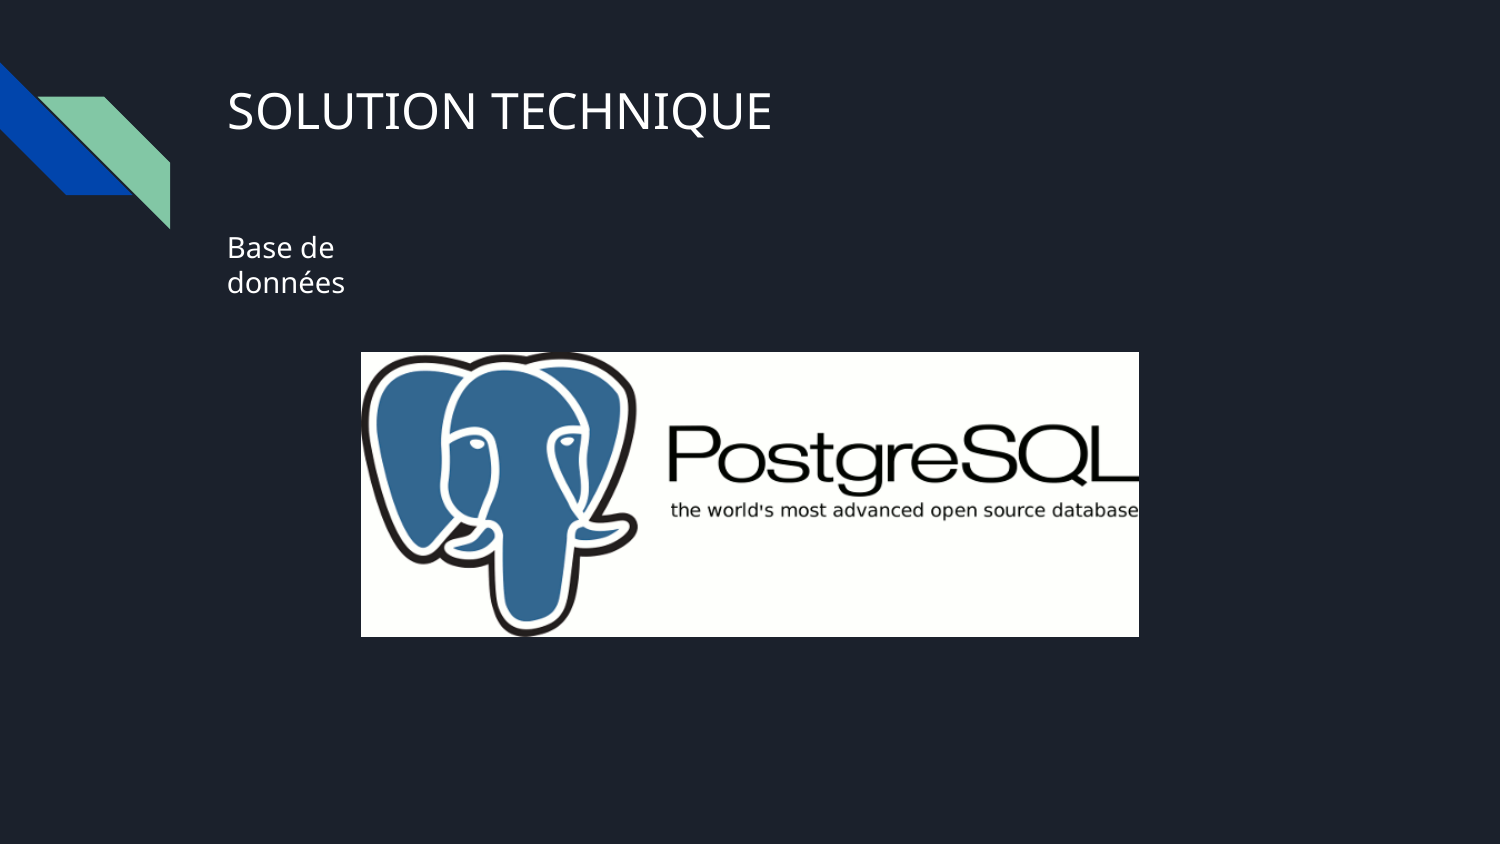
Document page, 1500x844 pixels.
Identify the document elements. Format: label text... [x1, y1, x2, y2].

picture [361, 351, 1139, 637]
text_box Base de données [211, 214, 455, 285]
title SOLUTION TECHNIQUE [212, 64, 1368, 215]
